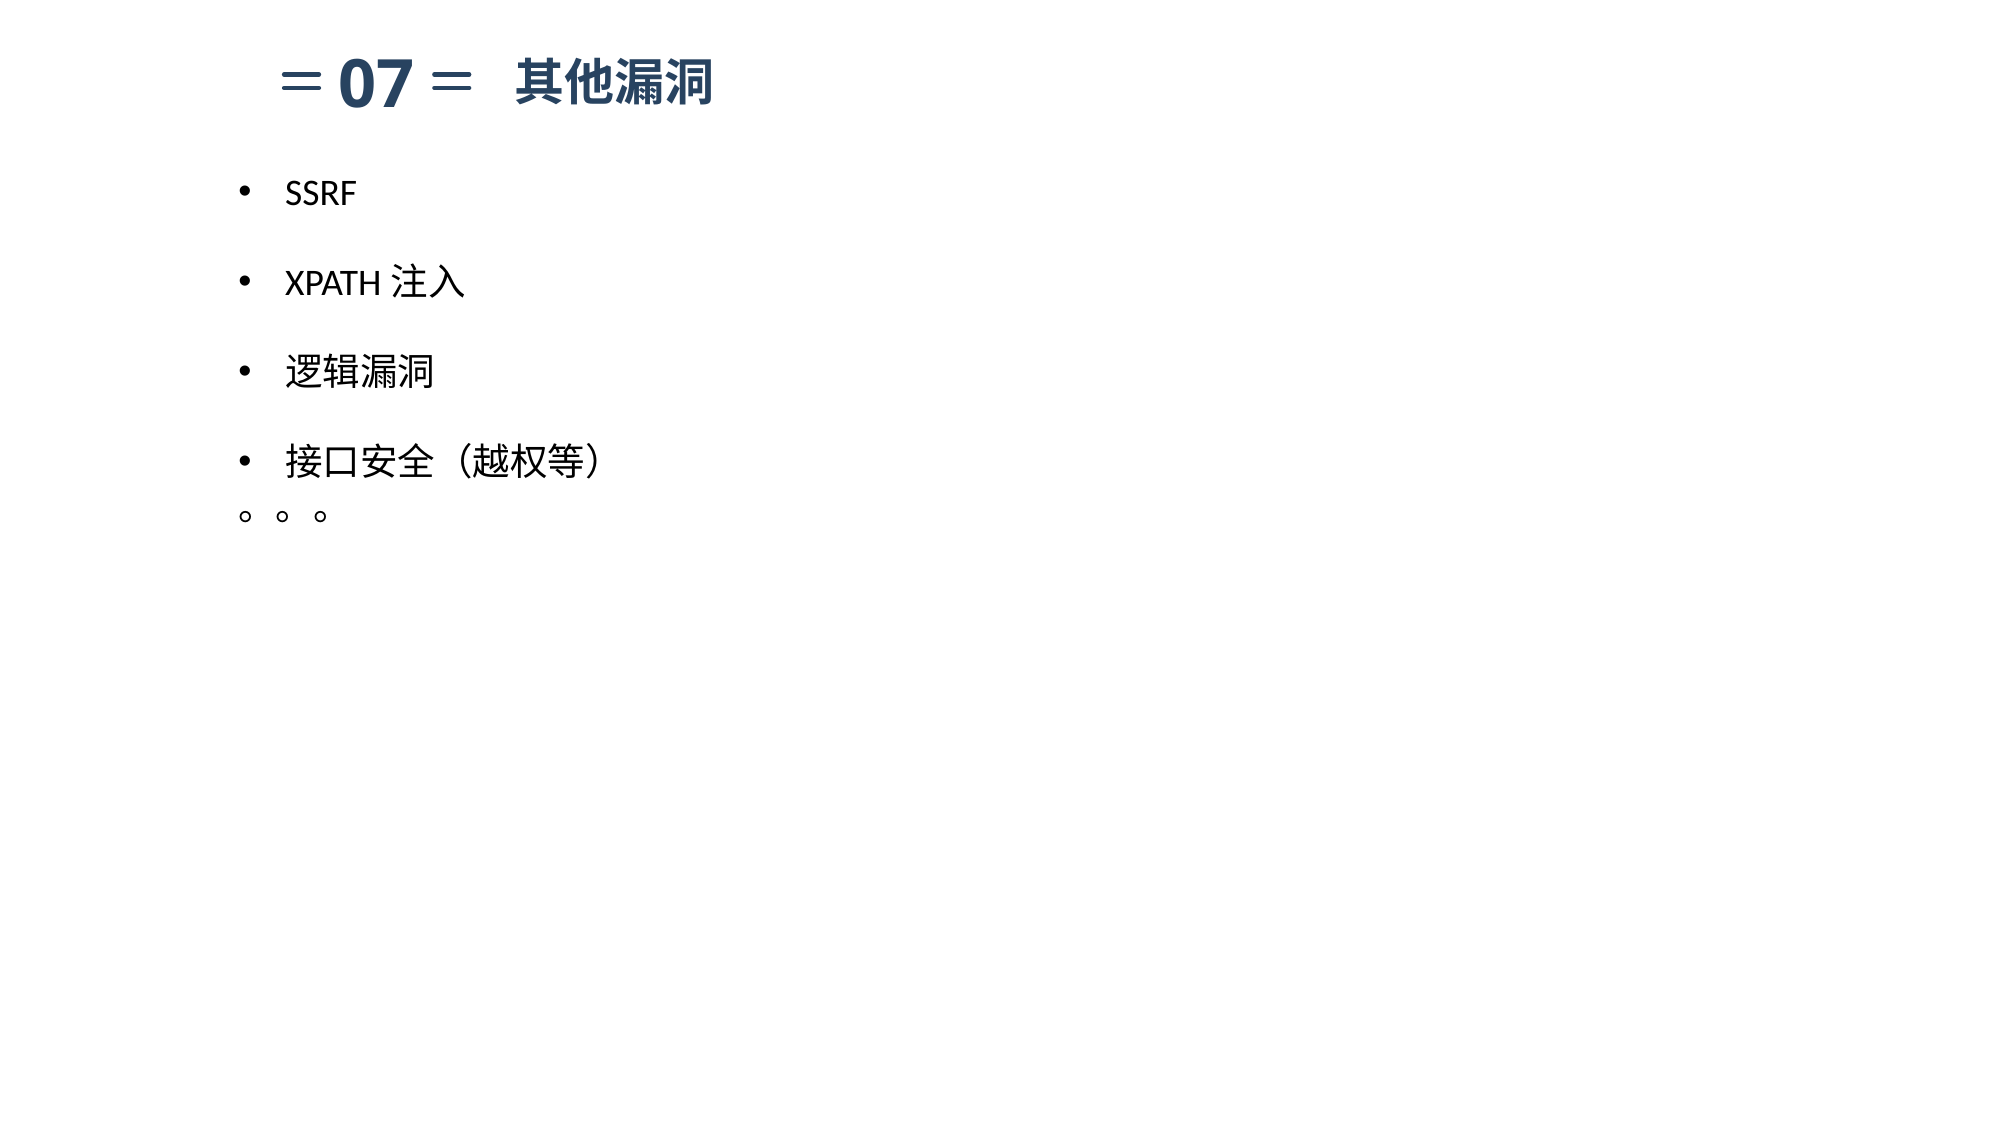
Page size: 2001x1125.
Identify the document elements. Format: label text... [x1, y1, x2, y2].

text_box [283, 33, 1414, 130]
text_box SSRF XPATH注入 逻辑漏洞 接口安全（越权等） 。。。 [223, 160, 1921, 536]
